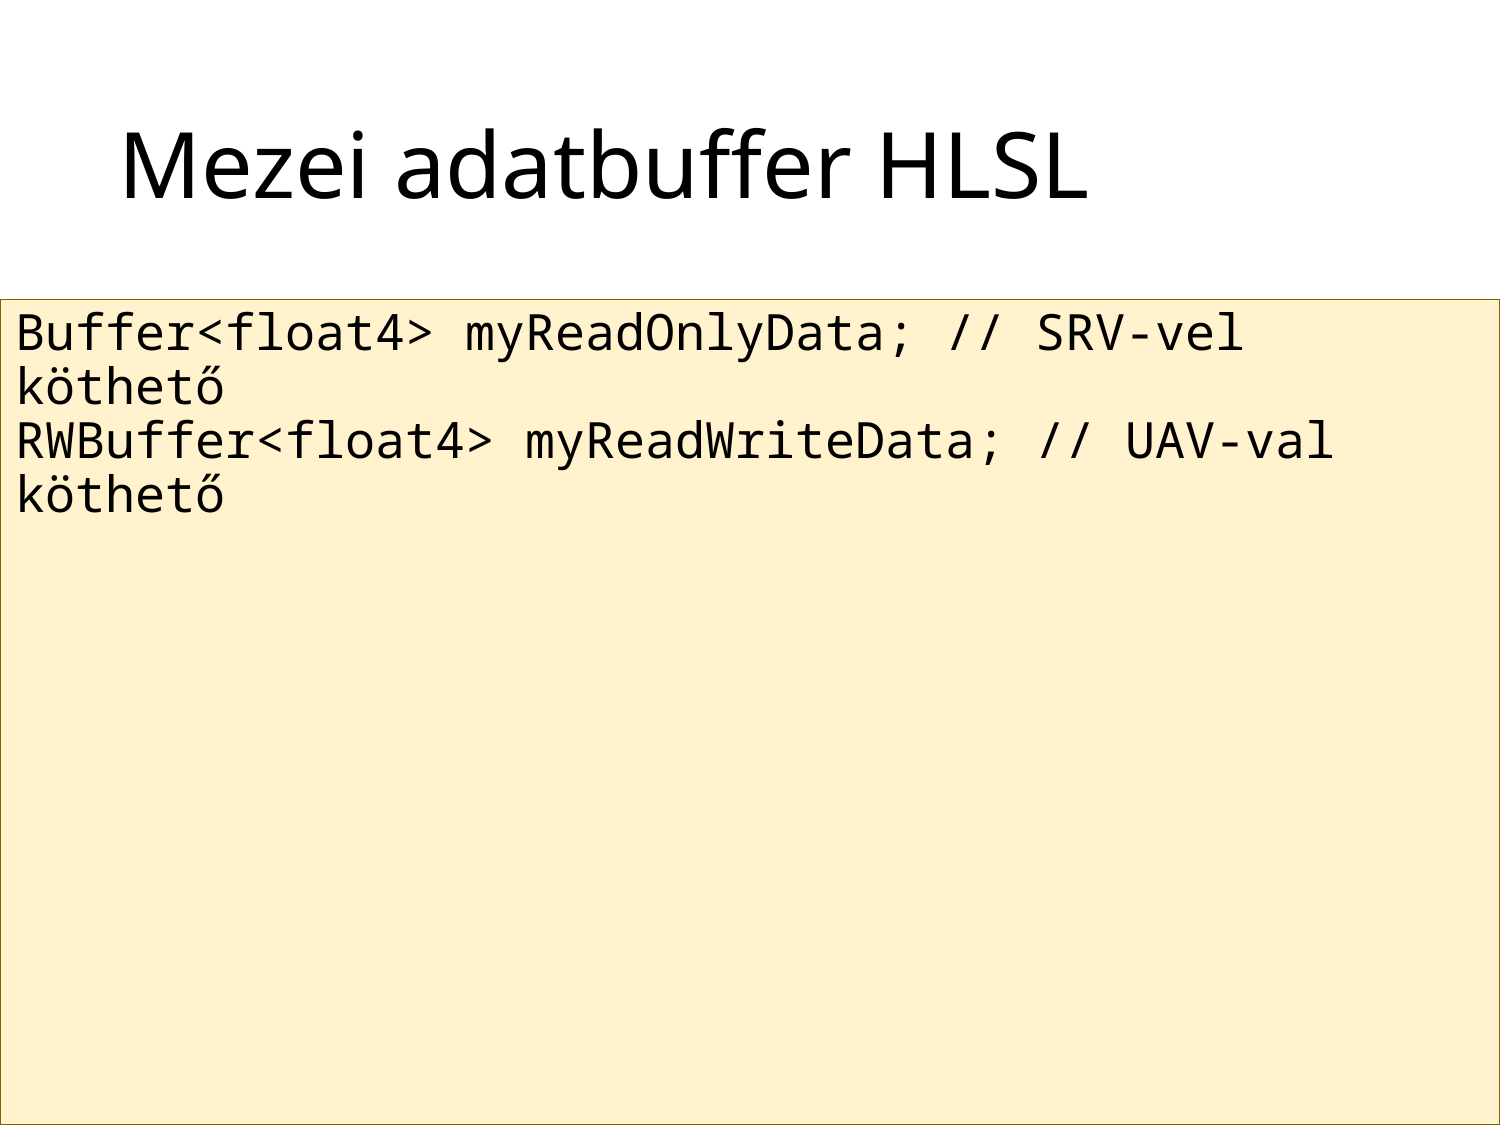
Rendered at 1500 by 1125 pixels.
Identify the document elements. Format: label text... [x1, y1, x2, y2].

title Mezei adatbuffer HLSL [103, 59, 1397, 278]
list Buffer<float4> myReadOnlyData; // SRV-vel köthető RWBuffer<float4> myReadWriteData; // UAV-val köthető [0, 299, 1500, 1125]
